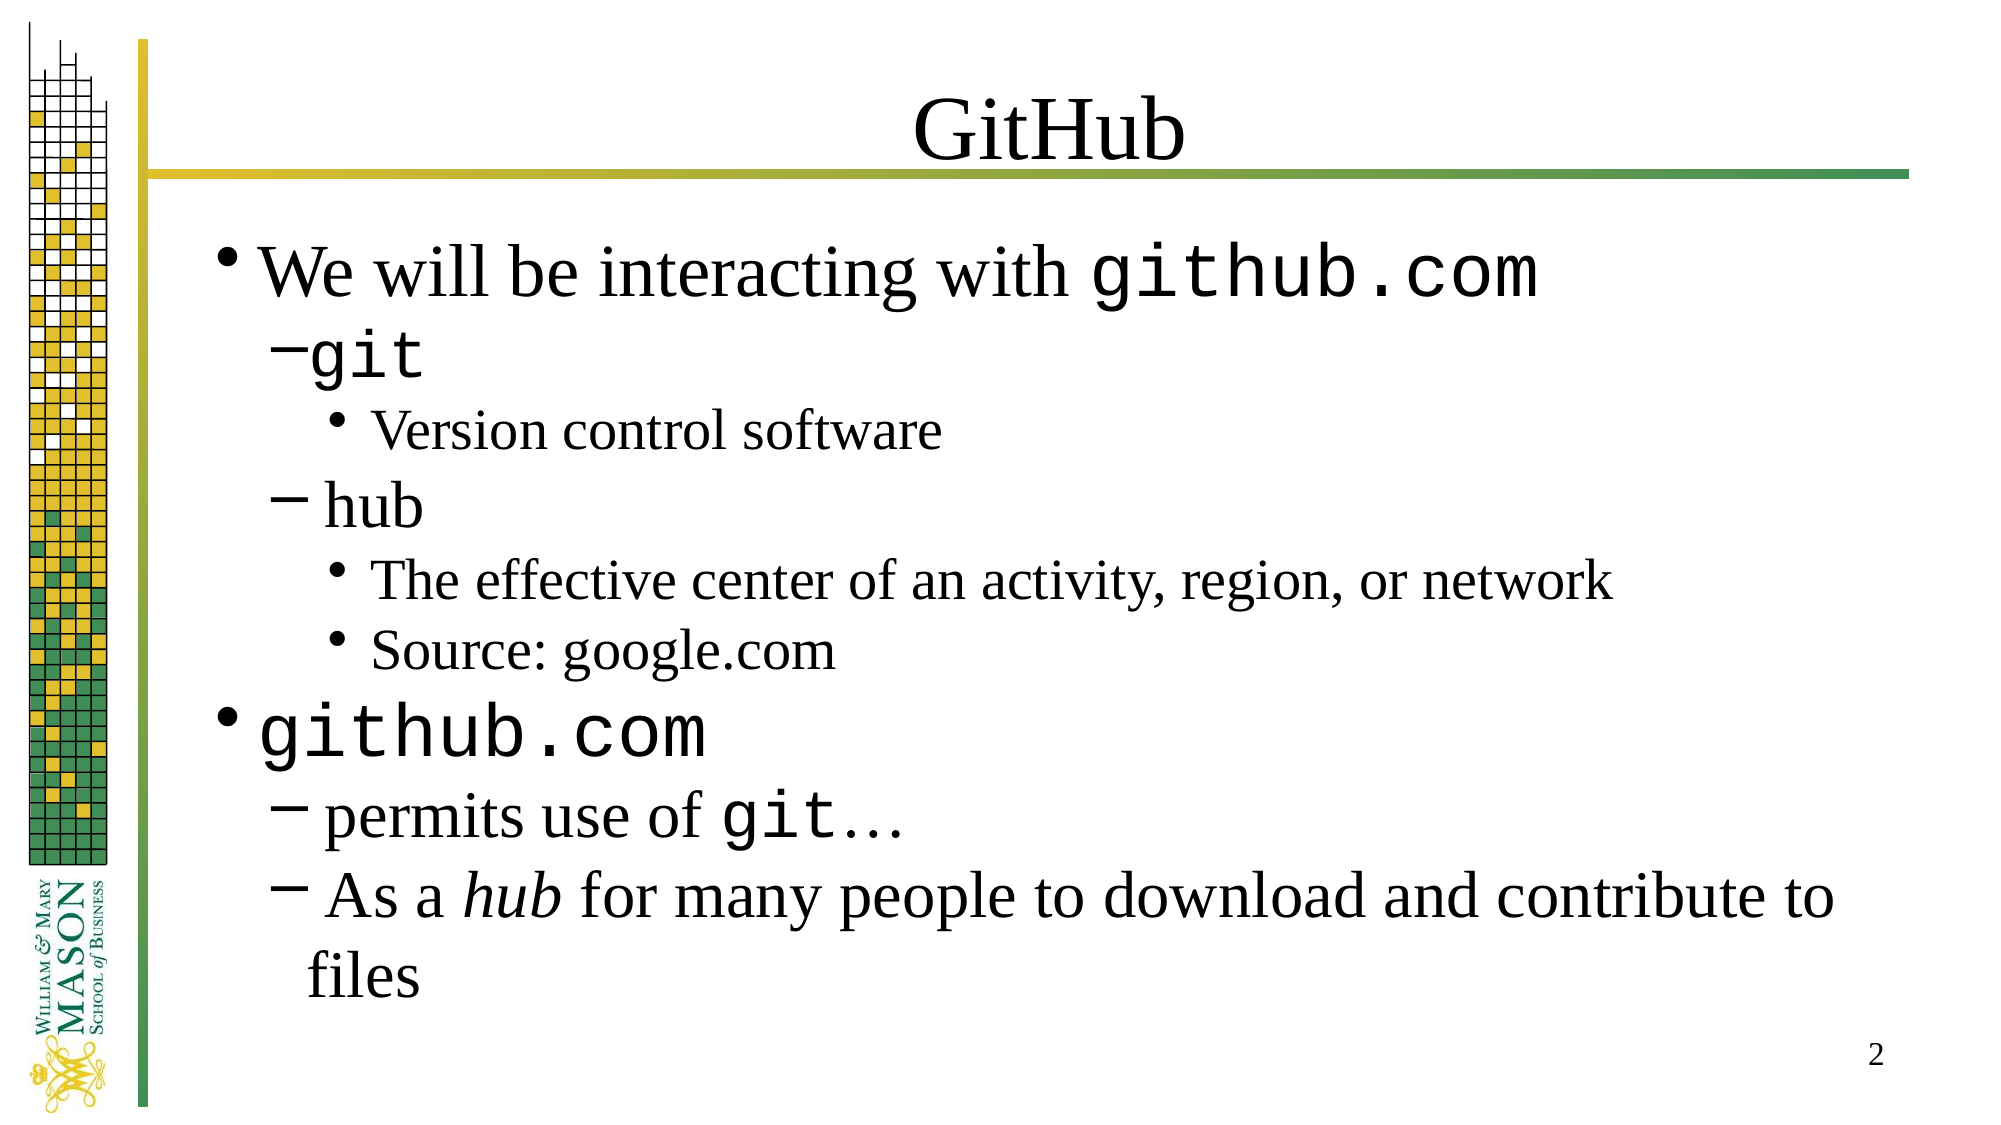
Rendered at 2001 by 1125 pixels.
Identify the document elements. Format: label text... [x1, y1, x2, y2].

slide_number 2 [1398, 1024, 1901, 1103]
title GitHub [200, 45, 1900, 200]
list We will be interacting with github.com git Version control software hub The effective center of an activity, region, or network Source: google.com github.com permits use of git… As a hub for many people to download and contribute to files [200, 213, 1900, 989]
picture [29, 879, 107, 1113]
